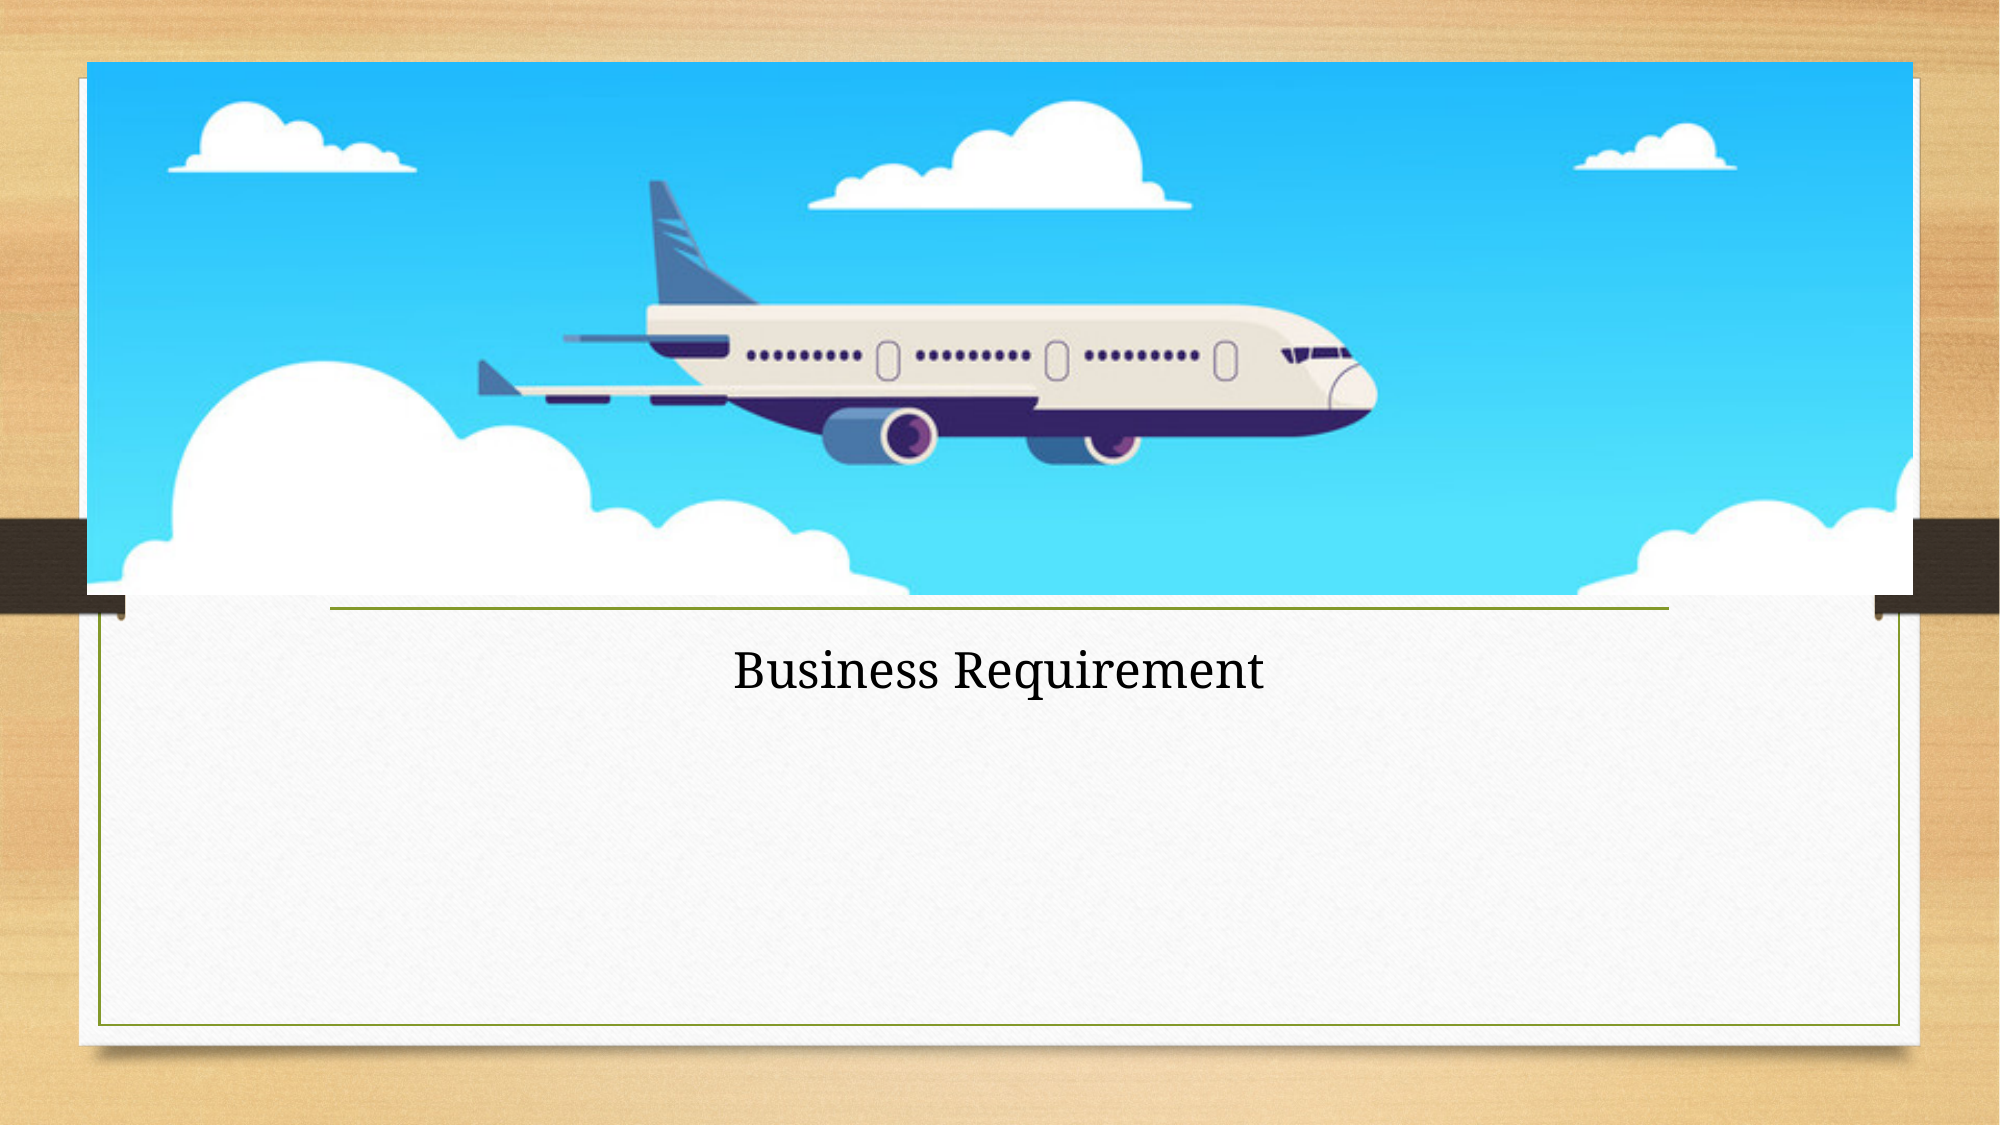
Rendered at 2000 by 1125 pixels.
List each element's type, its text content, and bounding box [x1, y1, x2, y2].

picture [0, 0, 2000, 1125]
list Business Requirement [330, 630, 1669, 788]
